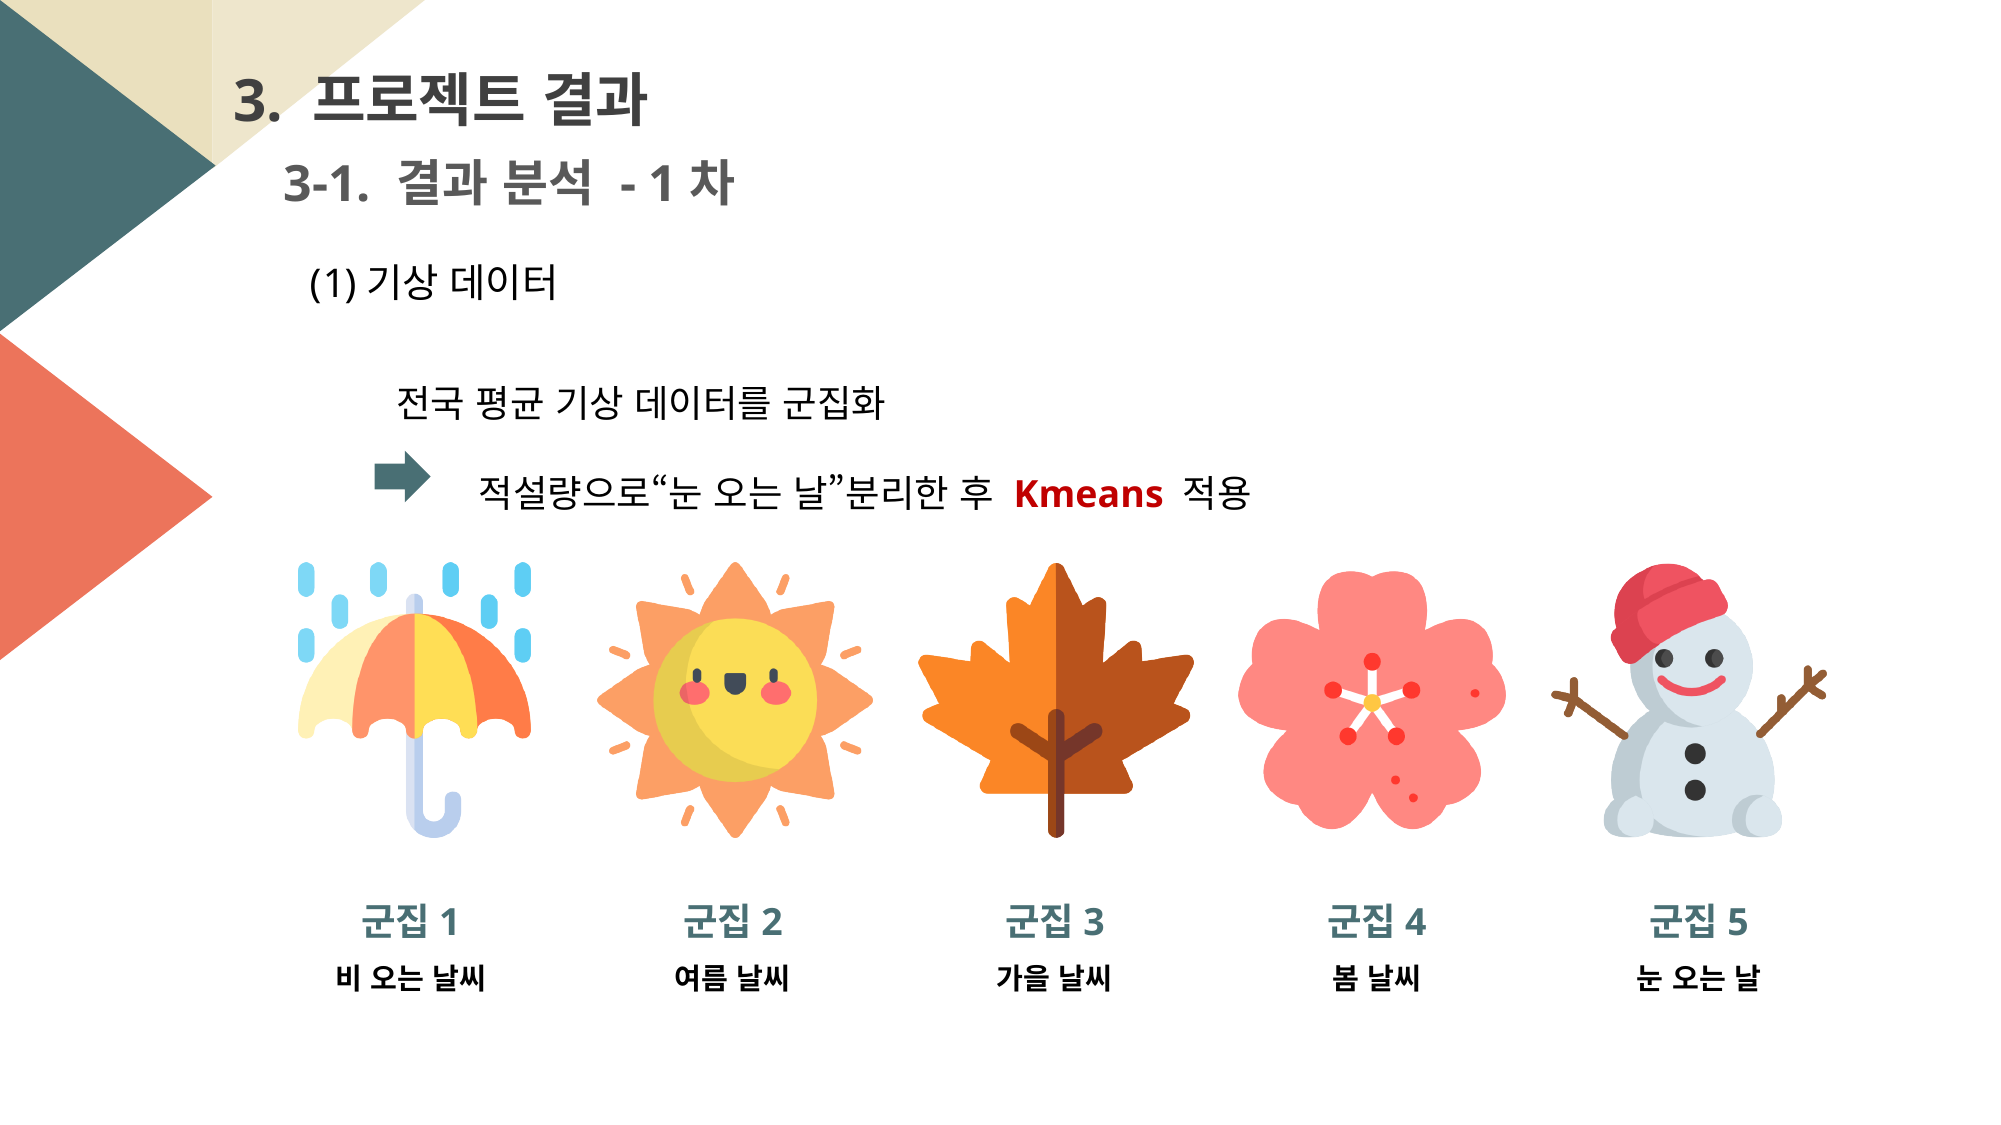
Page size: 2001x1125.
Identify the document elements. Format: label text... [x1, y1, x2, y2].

text_box 군집2 여름 날씨 [659, 868, 806, 1003]
text_box 군집4 봄 날씨 [1312, 868, 1442, 1003]
picture [597, 562, 873, 838]
picture [917, 562, 1194, 838]
picture [276, 562, 552, 838]
text_box [373, 448, 433, 505]
text_box 군집3 가을 날씨 [981, 868, 1128, 1003]
picture [1238, 566, 1506, 834]
text_box 전국 평균 기상 데이터를 군집화 적설량으로“눈 오는 날”분리한 후 Kmeans 적용 [381, 327, 1267, 523]
picture [1551, 562, 1827, 838]
text_box 군집1 비 오는 날씨 [320, 868, 502, 1003]
text_box 군집5 눈 오는 날 [1621, 868, 1777, 1003]
text_box 3. 프로젝트 결과 [218, 63, 795, 163]
text_box 3-1. 결과 분석 - 1차 [268, 151, 1269, 251]
text_box 기상 데이터 [294, 251, 574, 313]
